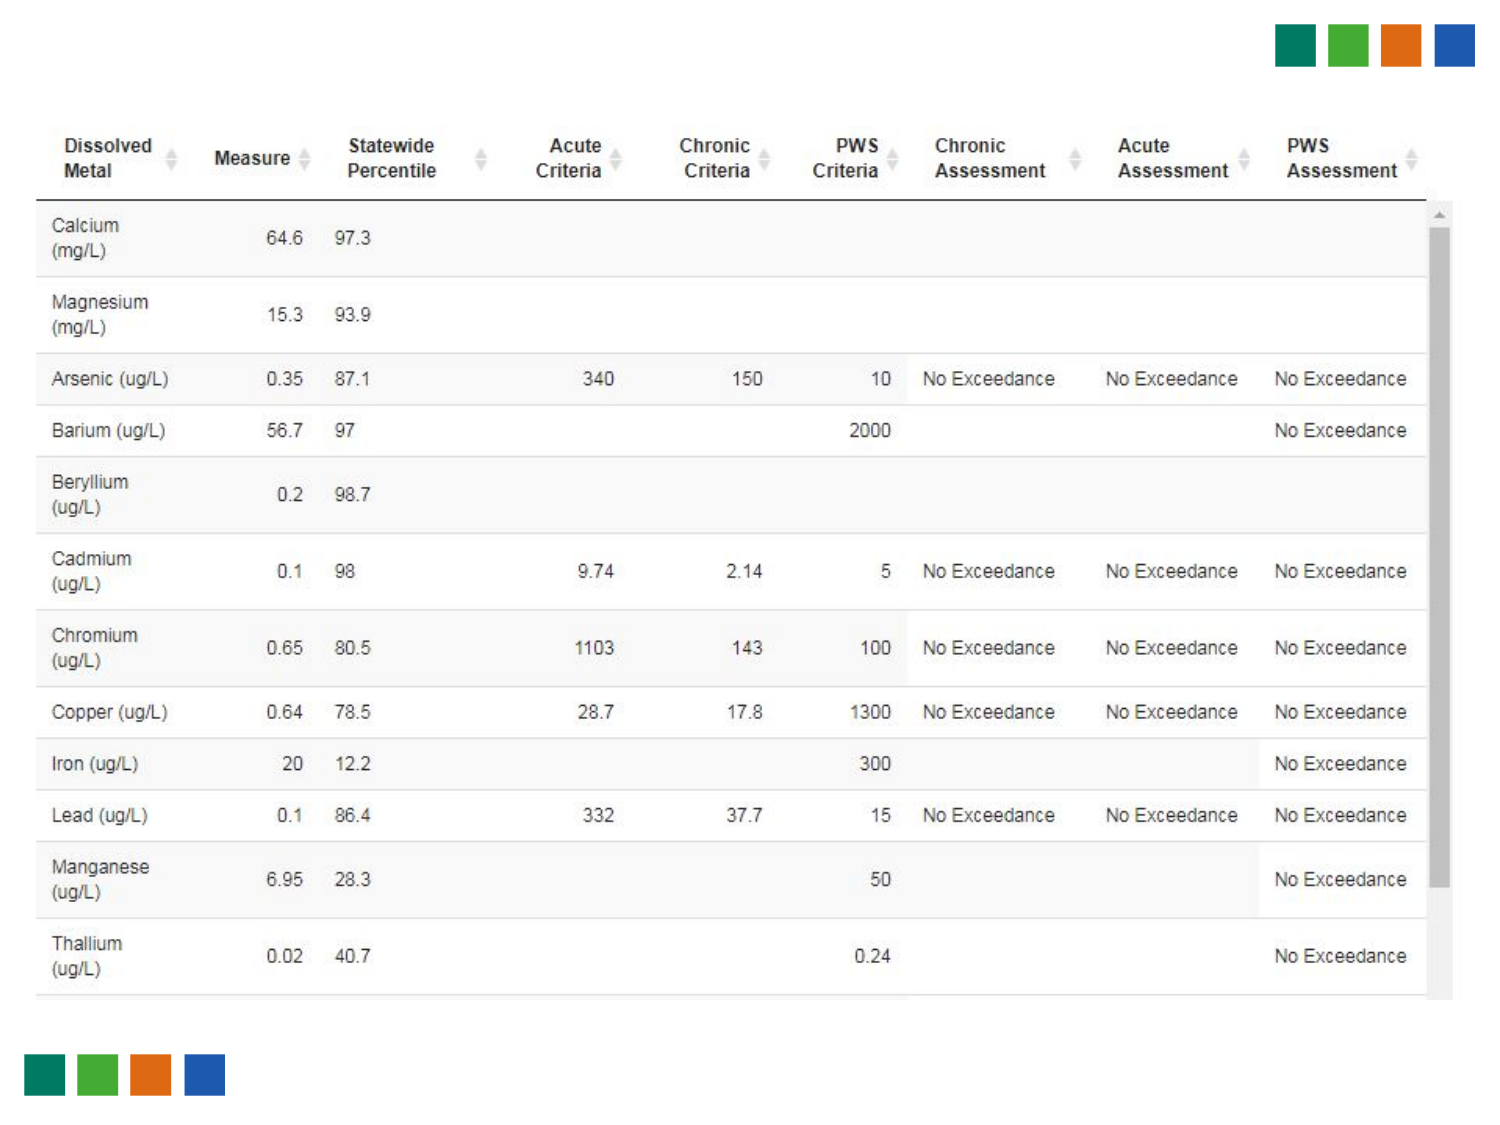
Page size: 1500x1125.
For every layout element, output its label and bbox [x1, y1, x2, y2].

text_box [24, 24, 1476, 1096]
text_box [0, 126, 1500, 1125]
